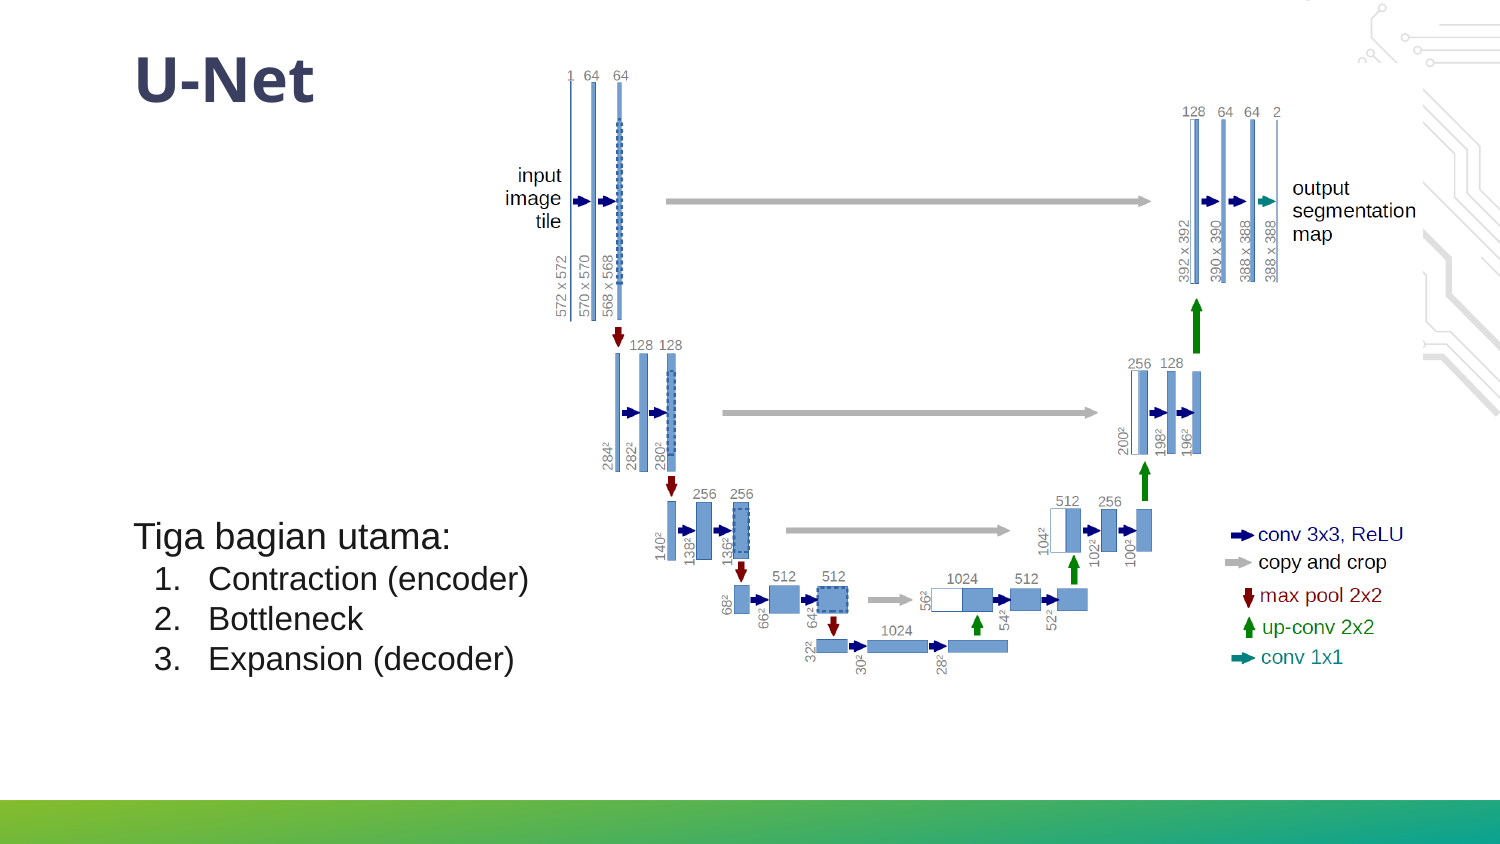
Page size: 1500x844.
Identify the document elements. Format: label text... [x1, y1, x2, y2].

picture [0, 800, 1500, 844]
picture [494, 62, 1423, 682]
title U-Net [118, 25, 1382, 120]
text_box Tiga bagian utama: Contraction (encoder) Bottleneck Expansion (decoder) [118, 497, 611, 692]
